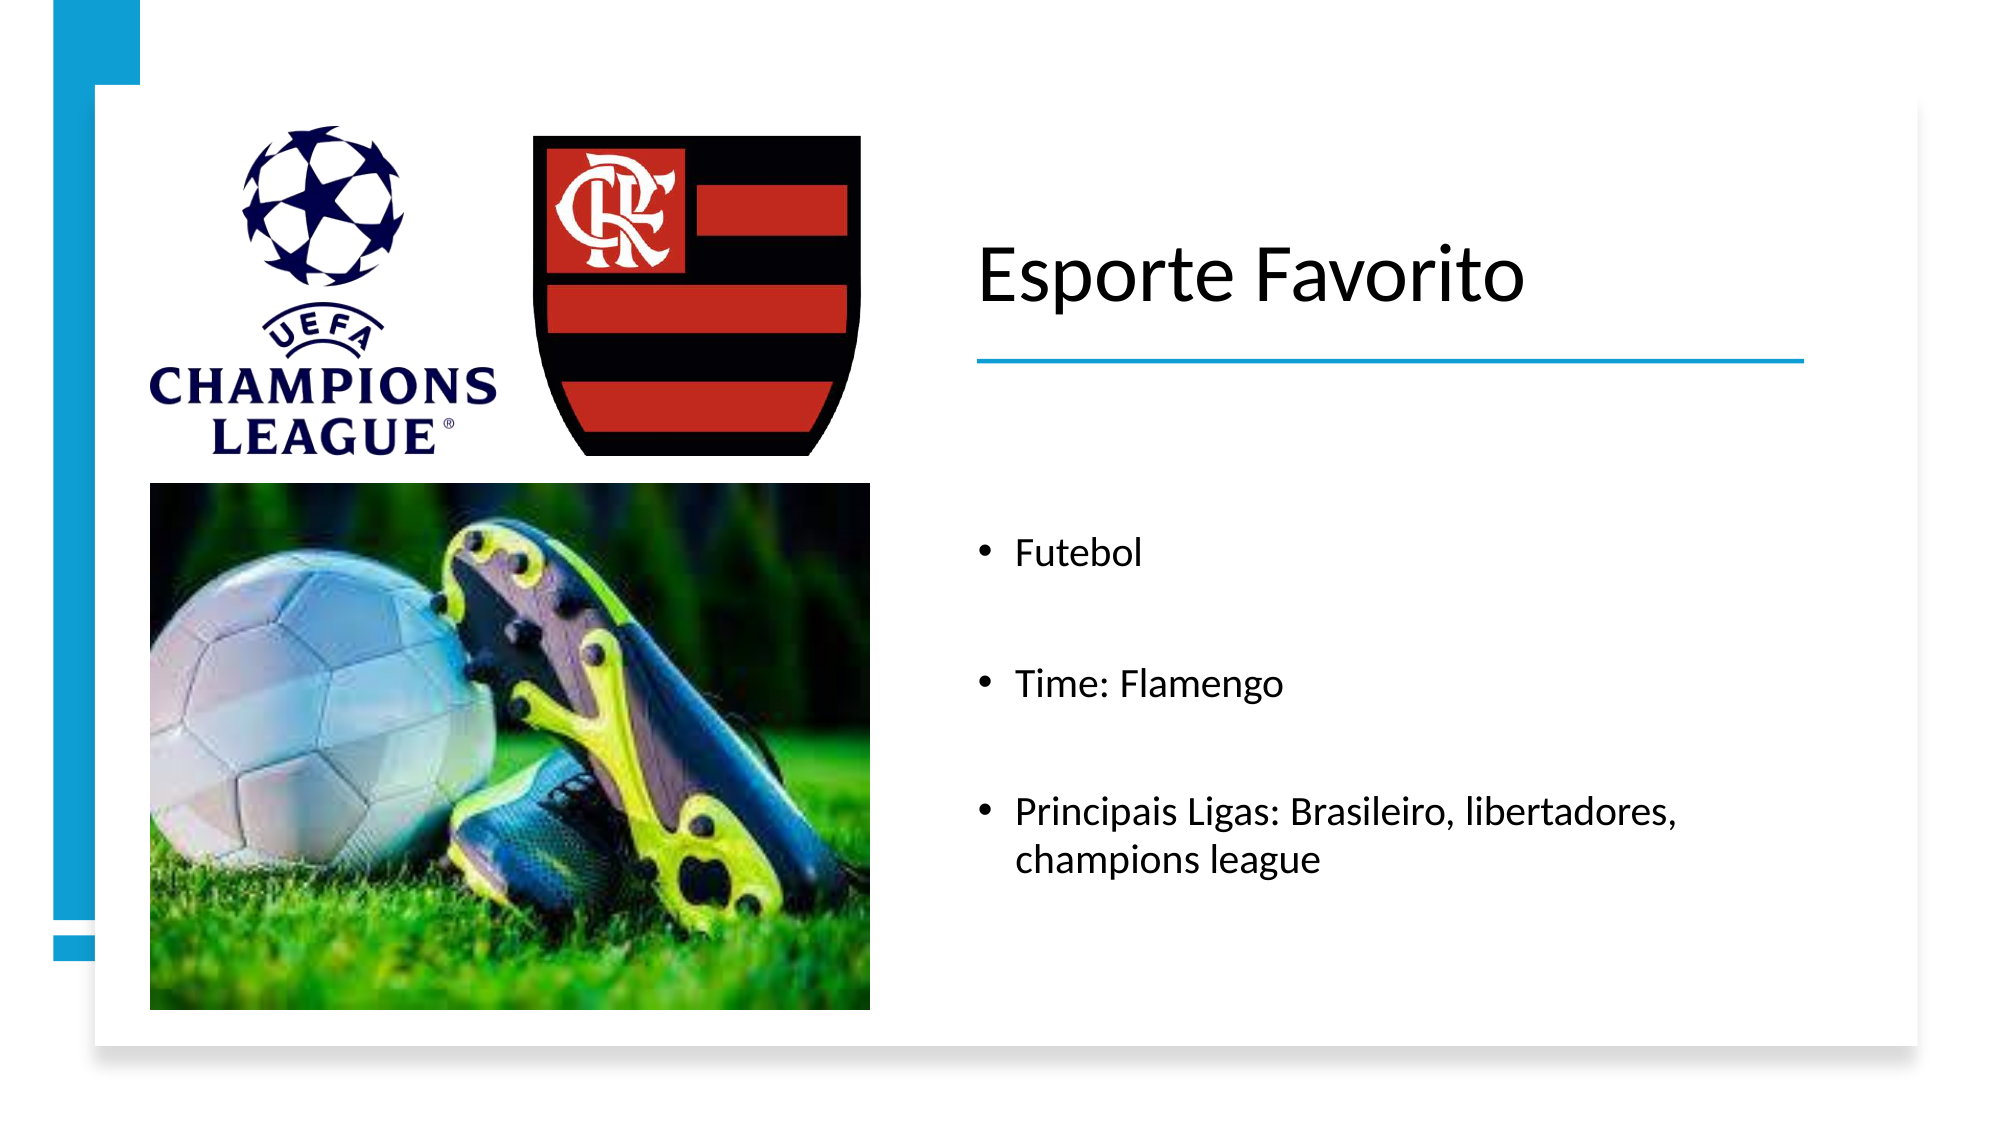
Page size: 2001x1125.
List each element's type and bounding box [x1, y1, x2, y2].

text_box [149, 126, 1805, 1011]
text_box [53, 0, 1940, 1089]
